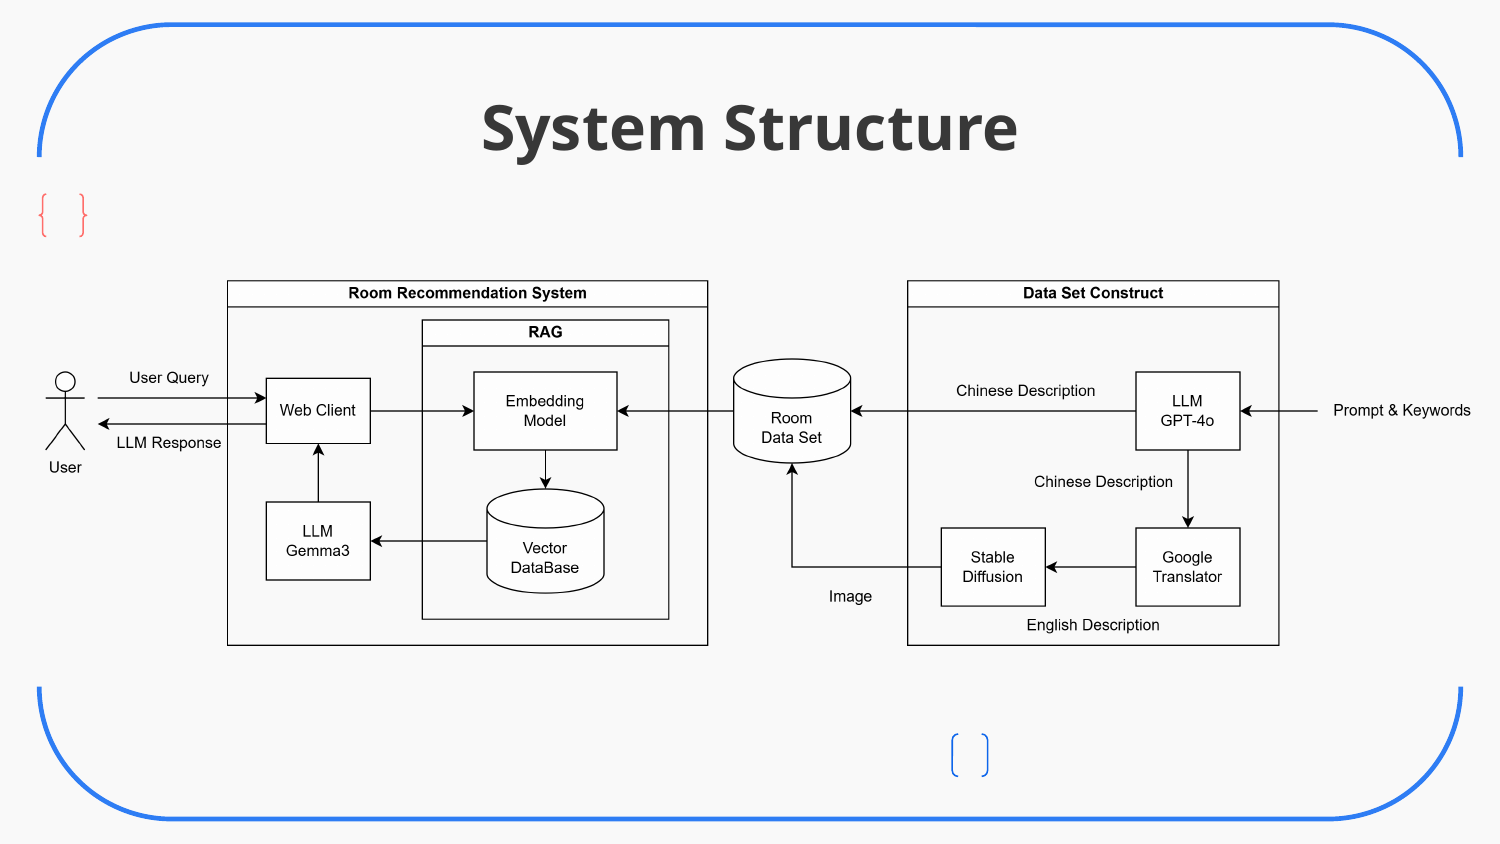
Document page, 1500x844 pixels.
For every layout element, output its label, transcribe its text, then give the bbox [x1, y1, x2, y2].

title System Structure [118, 72, 1383, 167]
picture [32, 267, 1500, 660]
